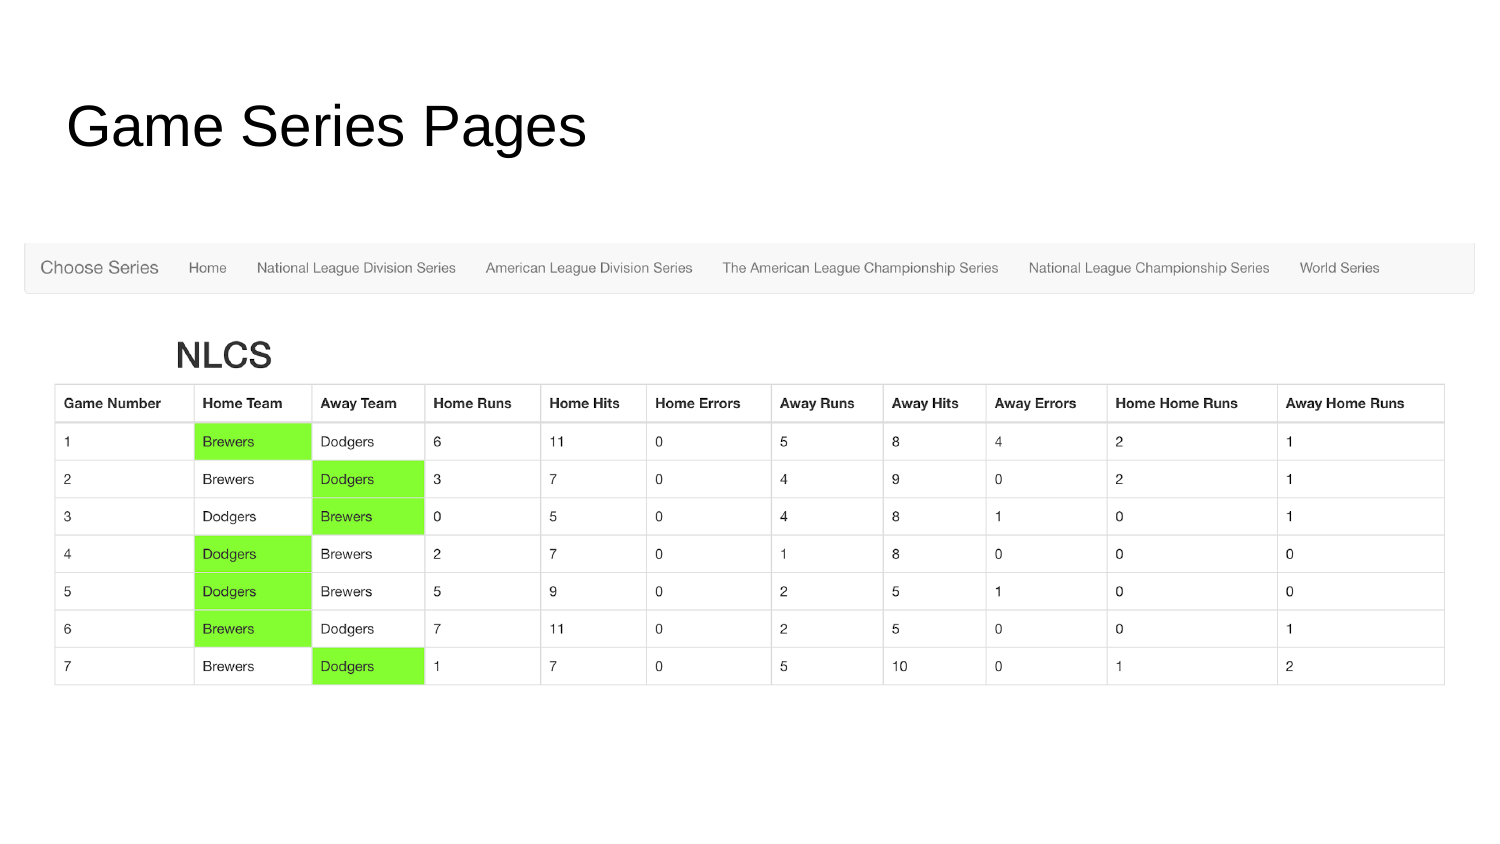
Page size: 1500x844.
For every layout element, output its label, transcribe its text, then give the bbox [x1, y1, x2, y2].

picture [24, 243, 1476, 691]
title Game Series Pages [51, 72, 1449, 167]
